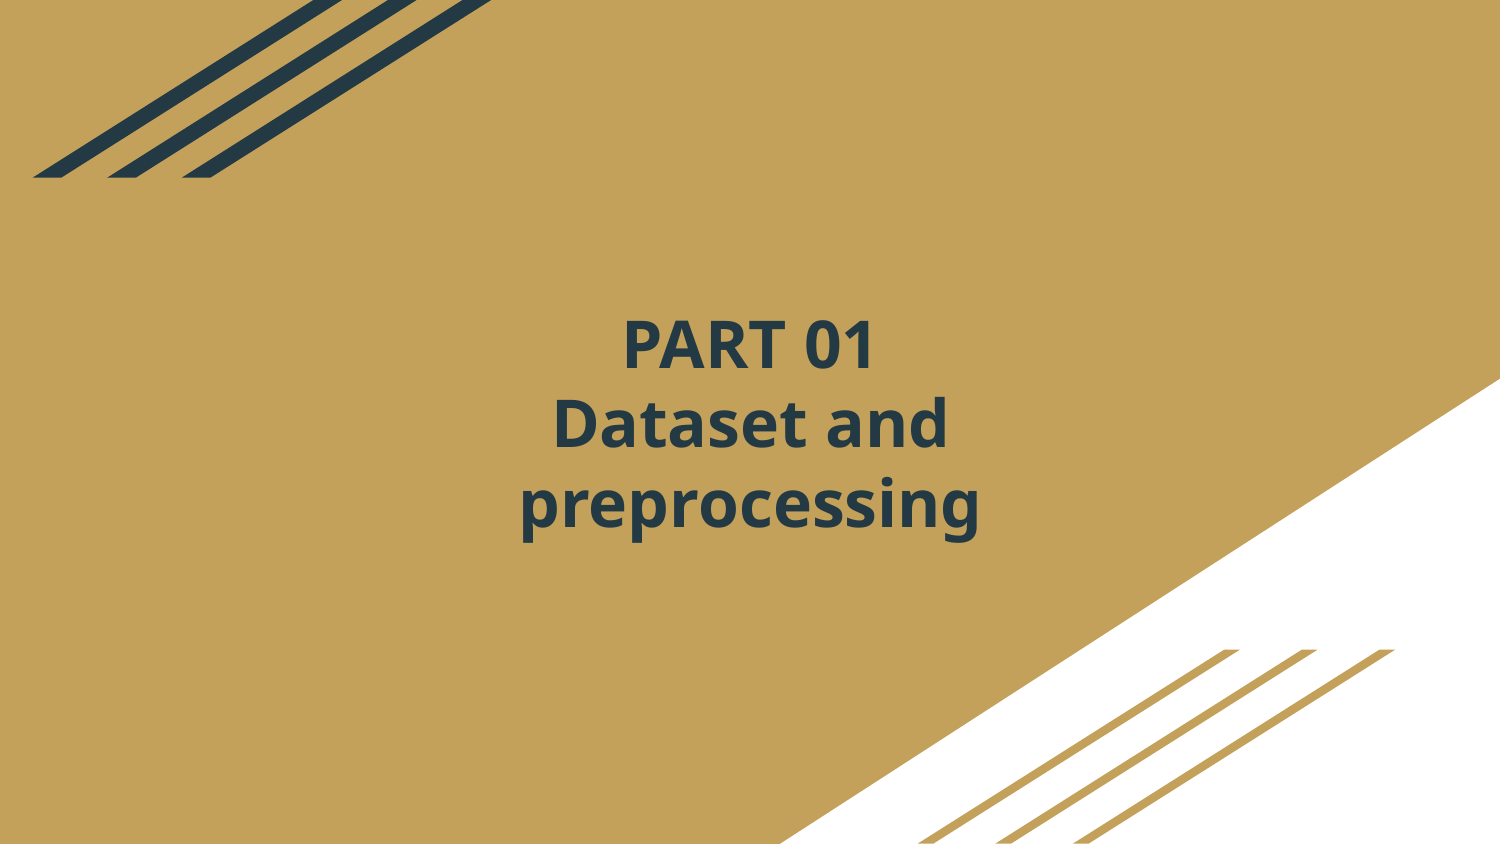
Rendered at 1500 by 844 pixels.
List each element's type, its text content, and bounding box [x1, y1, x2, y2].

title PART 01 Dataset and preprocessing [309, 286, 1192, 557]
